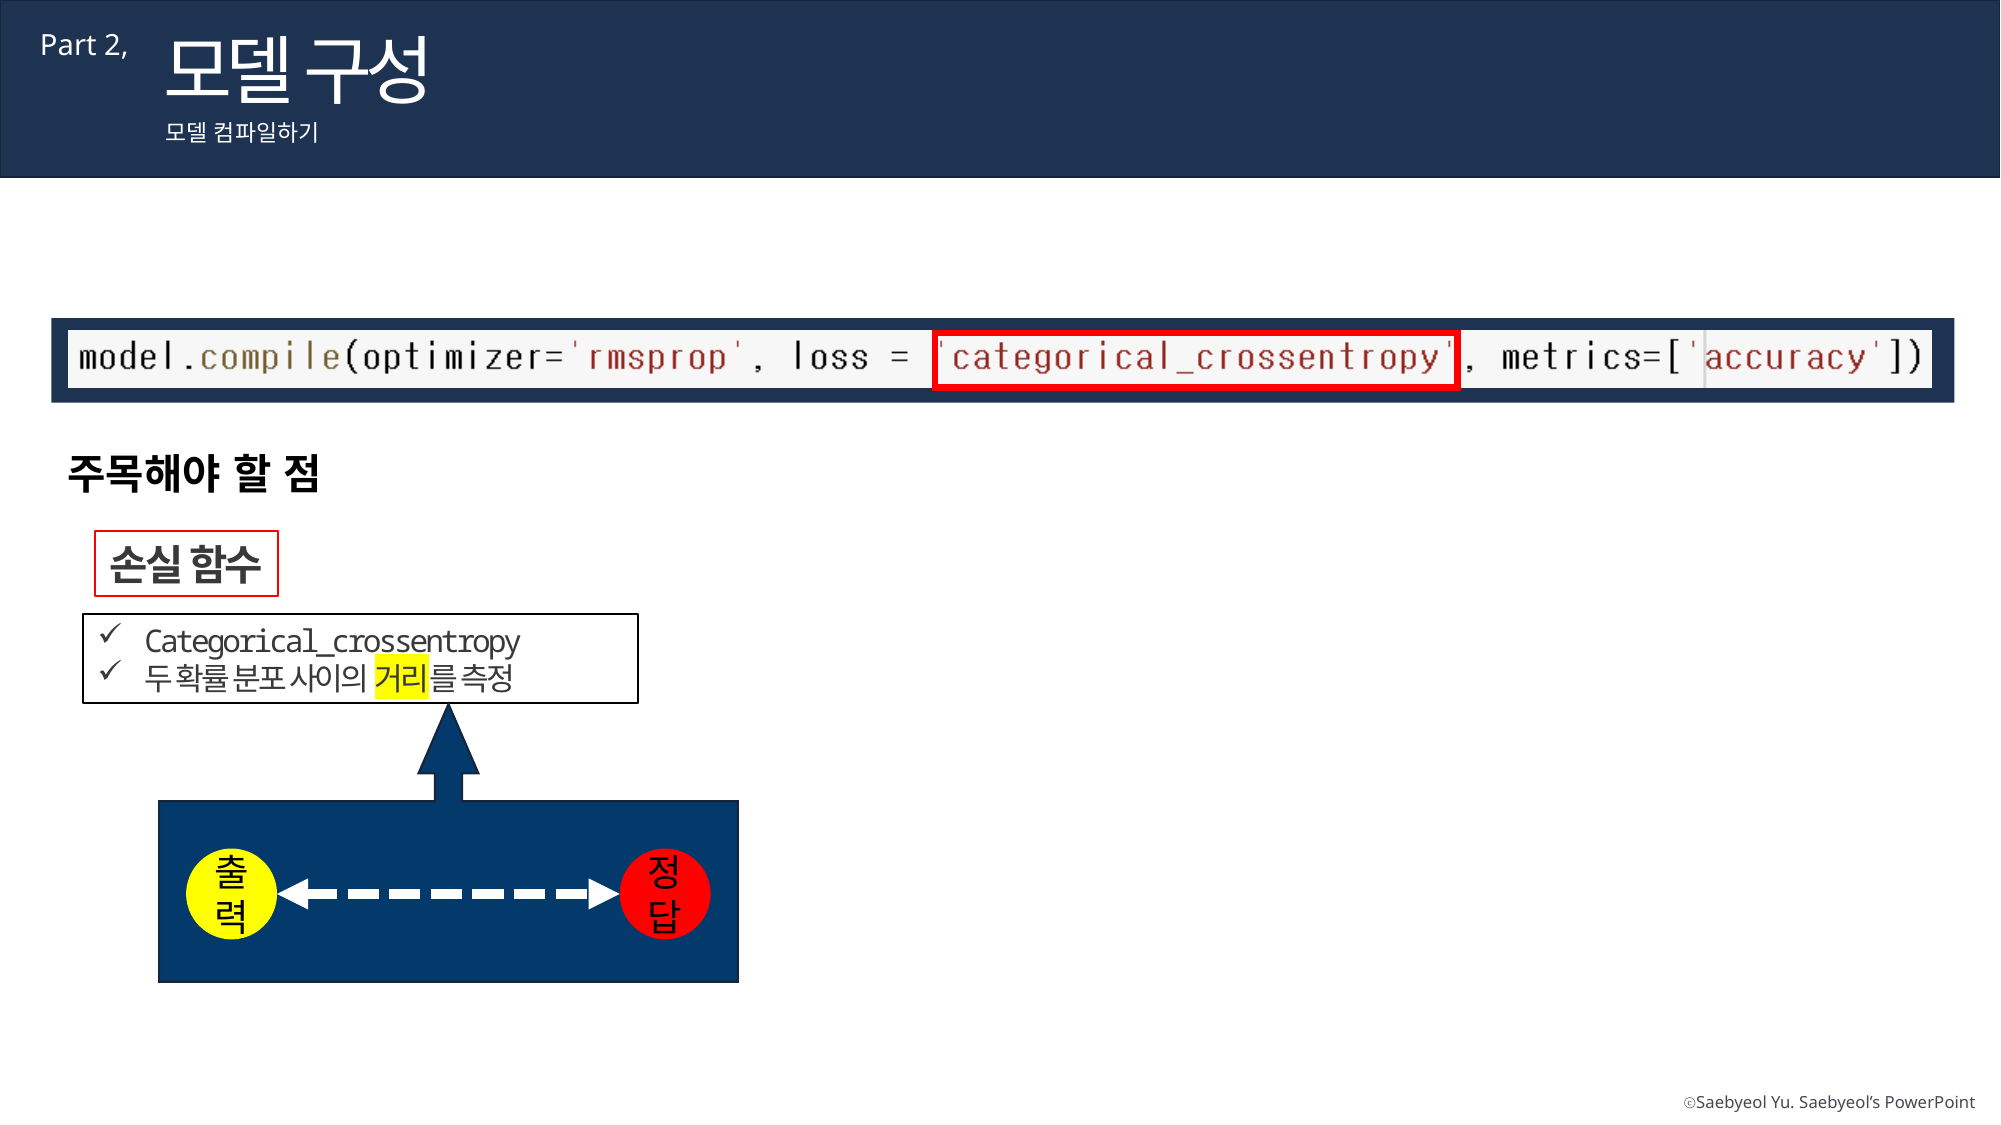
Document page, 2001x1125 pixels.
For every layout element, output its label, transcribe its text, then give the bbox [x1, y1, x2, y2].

text_box 출력 [185, 847, 279, 941]
text_box [158, 705, 739, 983]
text_box [50, 317, 1955, 404]
picture [68, 330, 1932, 389]
text_box 주목해야 할 점 [52, 440, 572, 506]
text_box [82, 531, 638, 705]
text_box Part 2, [25, 19, 152, 69]
text_box 정답 [618, 847, 712, 941]
text_box [0, 0, 2000, 178]
text_box 모델 구성 [148, 16, 450, 122]
text_box 모델 컴파일하기 [150, 110, 336, 154]
